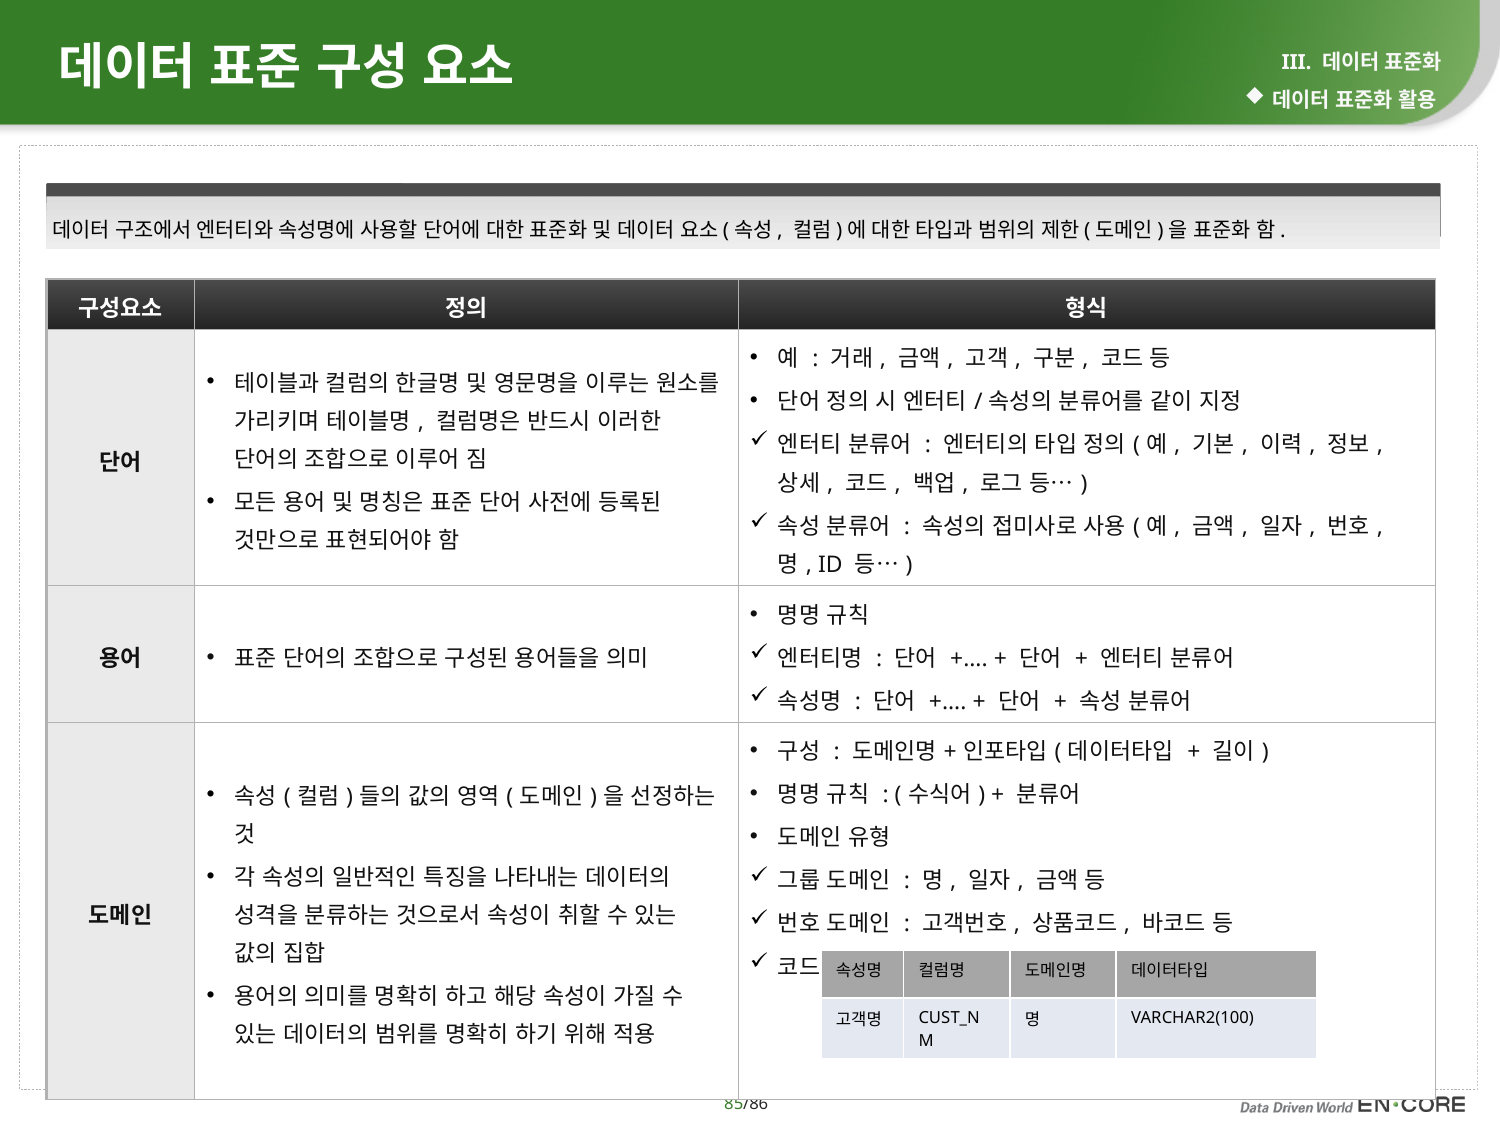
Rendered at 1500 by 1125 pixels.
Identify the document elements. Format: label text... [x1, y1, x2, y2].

table_cell 용어 [48, 586, 194, 722]
table_header 구성요소 [48, 280, 194, 329]
text_box 데이터 표준 구성 요소 [43, 35, 941, 94]
text_box III. 데이터 표준화 데이터 표준화 활용 [1163, 19, 1457, 130]
table_cell 표준 단어의 조합으로 구성된 용어들을 의미 [195, 586, 738, 722]
table_header 도메인명 [1011, 951, 1115, 997]
table_header 정의 [195, 280, 738, 329]
table_cell 명명 규칙 엔터티명 : 단어 +…. + 단어 + 엔터티 분류어 속성명 : 단어 +…. + 단어 + 속성 분류어 [739, 586, 1435, 722]
table_cell 예 : 거래, 금액, 고객, 구분, 코드 등 단어 정의 시 엔터티/속성의 분류어를 같이 지정 엔터티 분류어 : 엔터티의 타입 정의(예, 기본, 이력, 정보, 상세, 코드, 백업, 로그 등…) 속성 분류어 : 속성의 접미사로 사용(예, 금액, 일자, 번호, 명, ID 등…) [739, 330, 1435, 585]
picture [0, 0, 1500, 1125]
table_header 컬럼명 [904, 951, 1009, 997]
table_cell 구성 : 도메인명+인포타입(데이터타입 + 길이) 명명 규칙 : (수식어) + 분류어 도메인 유형 그룹 도메인 : 명, 일자, 금액 등 번호 도메인 : 고객번호, 상품코드, 바코드 등 코드 도메인 : 고객구분코드, 상품분류코드 등 [739, 723, 1435, 1099]
table_cell 도메인 [48, 723, 194, 1099]
table_header 형식 [739, 280, 1435, 329]
table_cell 테이블과 컬럼의 한글명 및 영문명을 이루는 원소를 가리키며 테이블명, 컬럼명은 반드시 이러한 단어의 조합으로 이루어 짐 모든 용어 및 명칭은 표준 단어 사전에 등록된 것만으로 표현되어야 함 [195, 330, 738, 585]
table_header 데이터타입 [1117, 951, 1316, 997]
table_cell 고객명 [822, 999, 903, 1058]
table_cell 명 [1011, 999, 1115, 1058]
table_cell 단어 [48, 330, 194, 585]
table_cell VARCHAR2(100) [1117, 999, 1316, 1058]
table_cell CUST_NM [904, 999, 1009, 1058]
text_box 데이터 구조에서 엔터티와 속성명에 사용할 단어에 대한 표준화 및 데이터 요소(속성, 컬럼)에 대한 타입과 범위의 제한(도메인)을 표준화 함. [46, 196, 1441, 250]
table_header 속성명 [822, 951, 903, 997]
table_cell 속성(컬럼)들의 값의 영역(도메인)을 선정하는 것 각 속성의 일반적인 특징을 나타내는 데이터의 성격을 분류하는 것으로서 속성이 취할 수 있는 값의 집합 용어의 의미를 명확히 하고 해당 속성이 가질 수 있는 데이터의 범위를 명확히 하기 위해 적용 [195, 723, 738, 1099]
